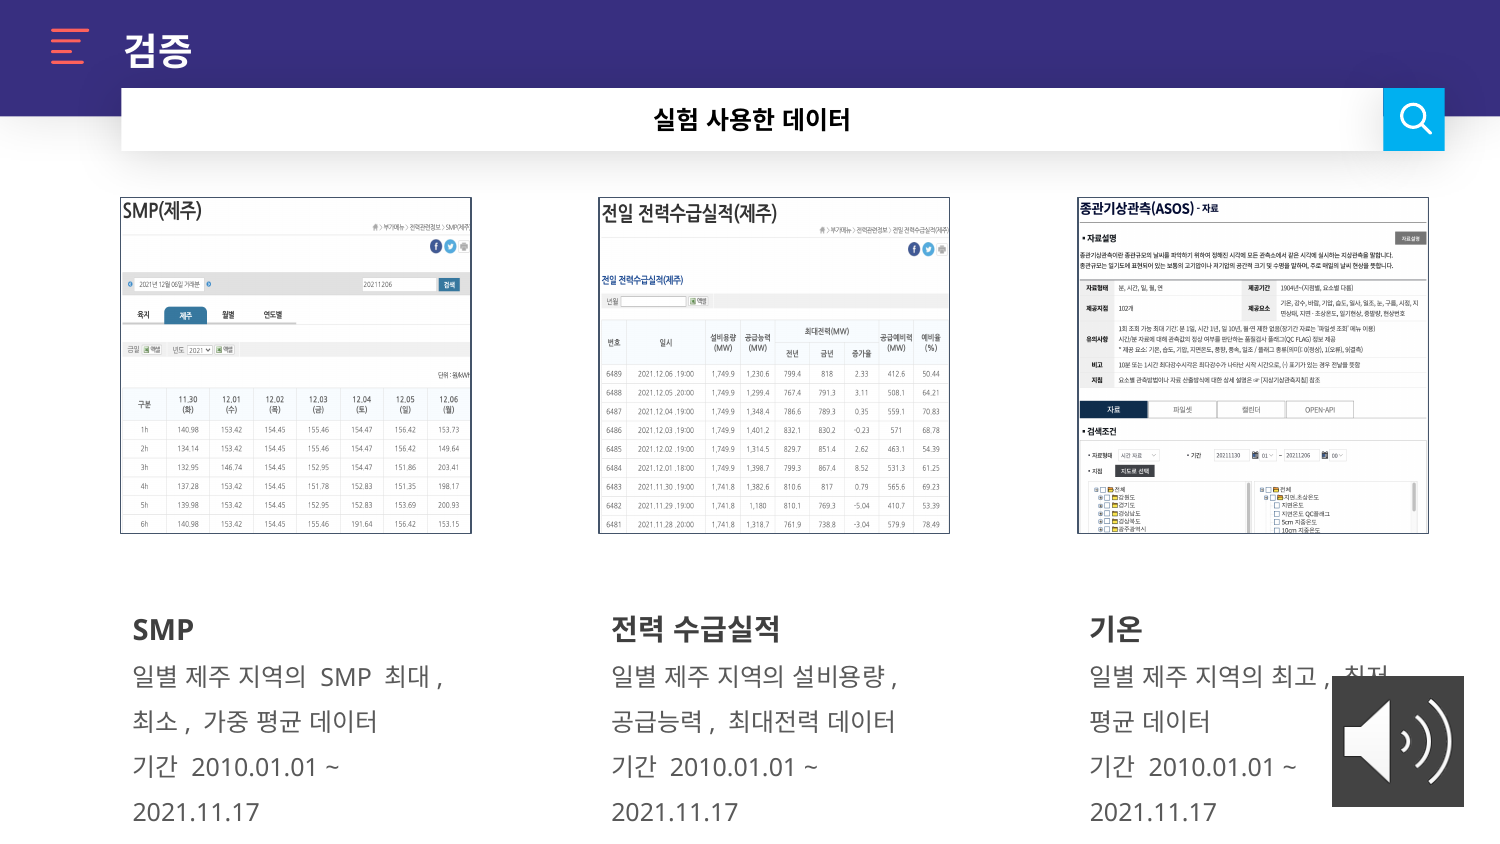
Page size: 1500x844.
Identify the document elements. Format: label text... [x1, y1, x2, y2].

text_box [50, 28, 90, 65]
text_box 검증 [0, 0, 1500, 117]
text_box SMP 일별 제주 지역의 SMP 최대, 최소, 가중 평균 데이터 기간 2010.01.01 ~ 2021.11.17 [121, 588, 471, 789]
picture [1330, 674, 1465, 809]
picture [121, 197, 471, 534]
text_box 실험 사용한 데이터 [121, 88, 1378, 151]
picture [599, 197, 950, 534]
text_box 기온 일별 제주 지역의 최고, 최저, 평균 데이터 기간 2010.01.01 ~ 2021.11.17 [1078, 588, 1428, 789]
text_box [1383, 88, 1445, 151]
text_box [1399, 102, 1433, 136]
picture [1078, 197, 1428, 534]
text_box 전력 수급실적 일별 제주 지역의 설비용량, 공급능력, 최대전력 데이터 기간 2010.01.01 ~ 2021.11.17 [599, 588, 949, 789]
